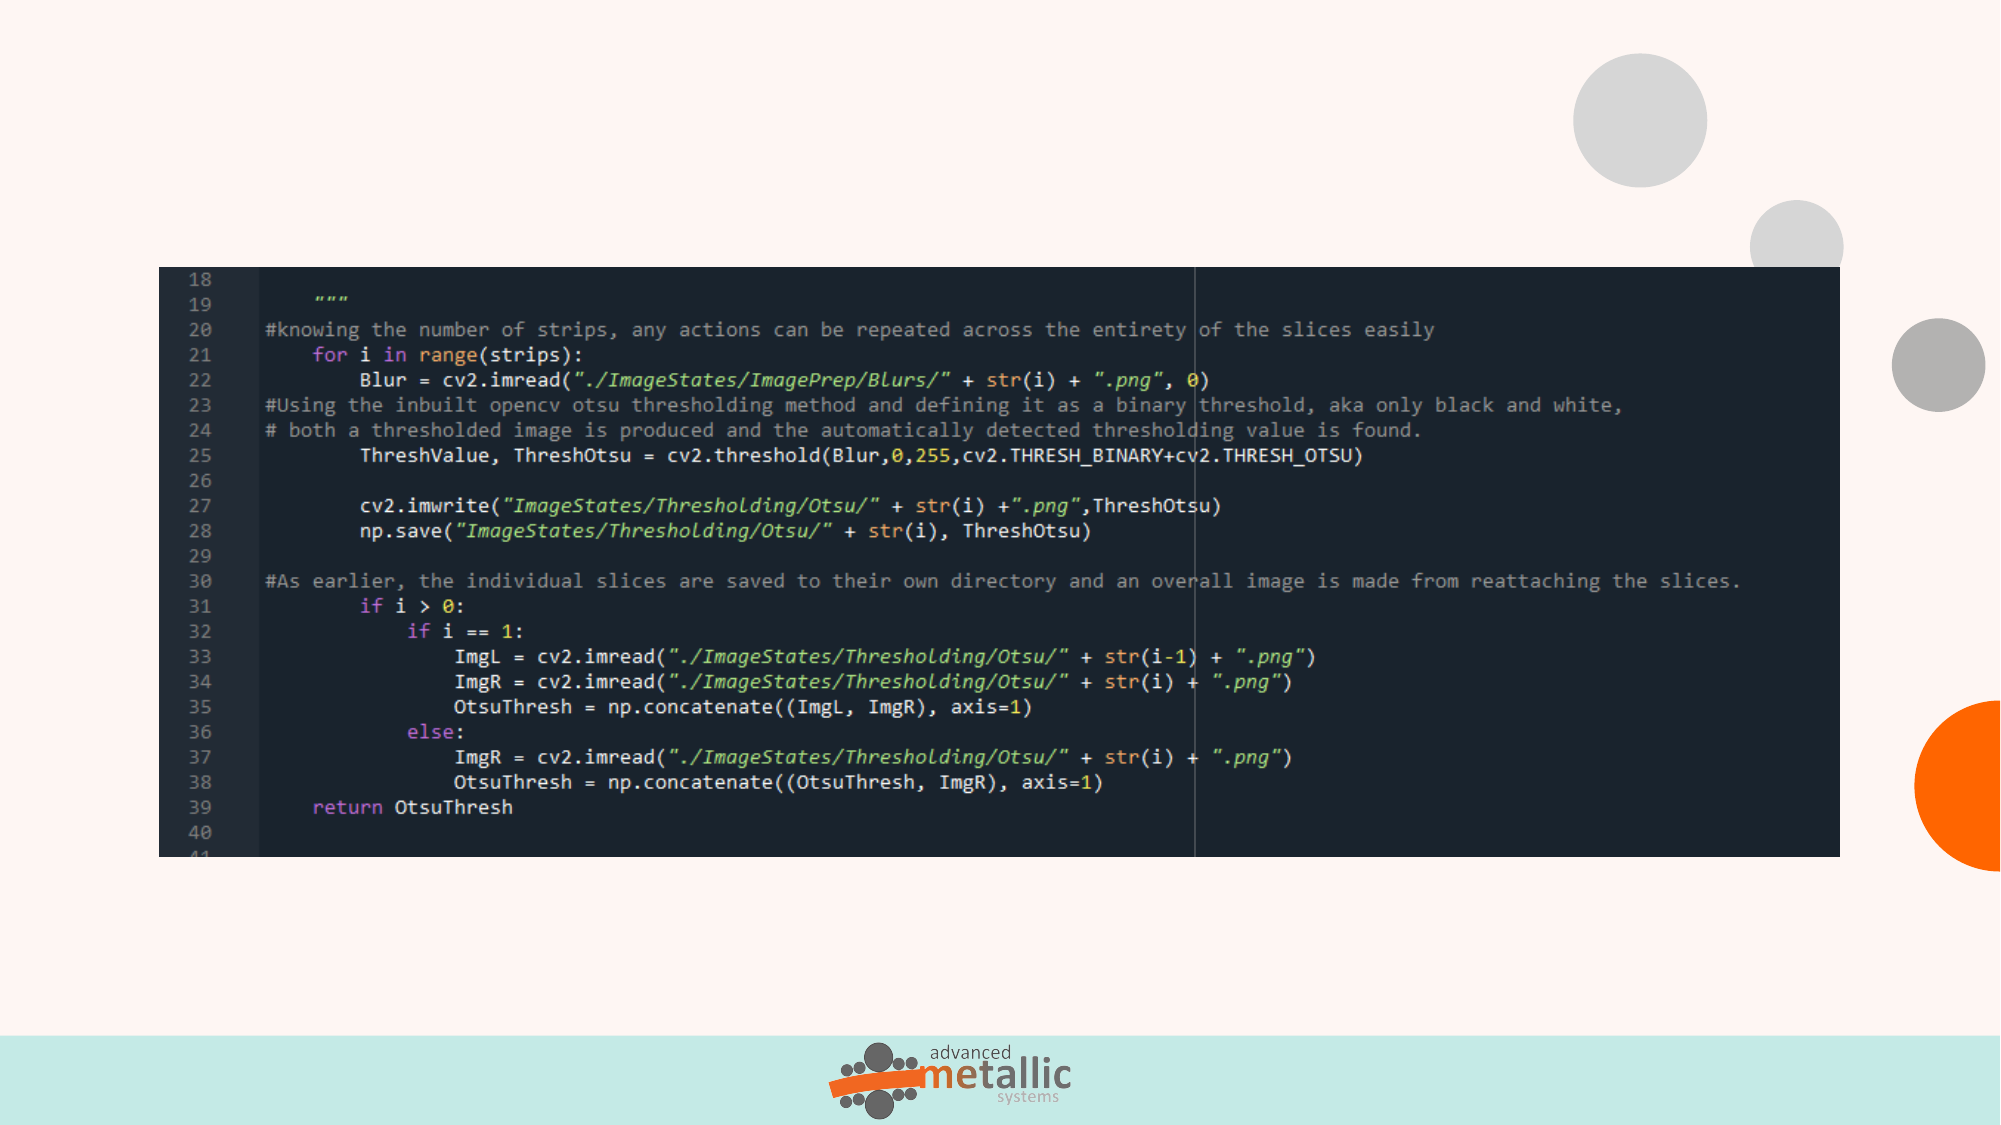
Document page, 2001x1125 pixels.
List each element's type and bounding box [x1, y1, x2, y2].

picture [159, 267, 1841, 858]
picture [828, 1042, 1071, 1120]
